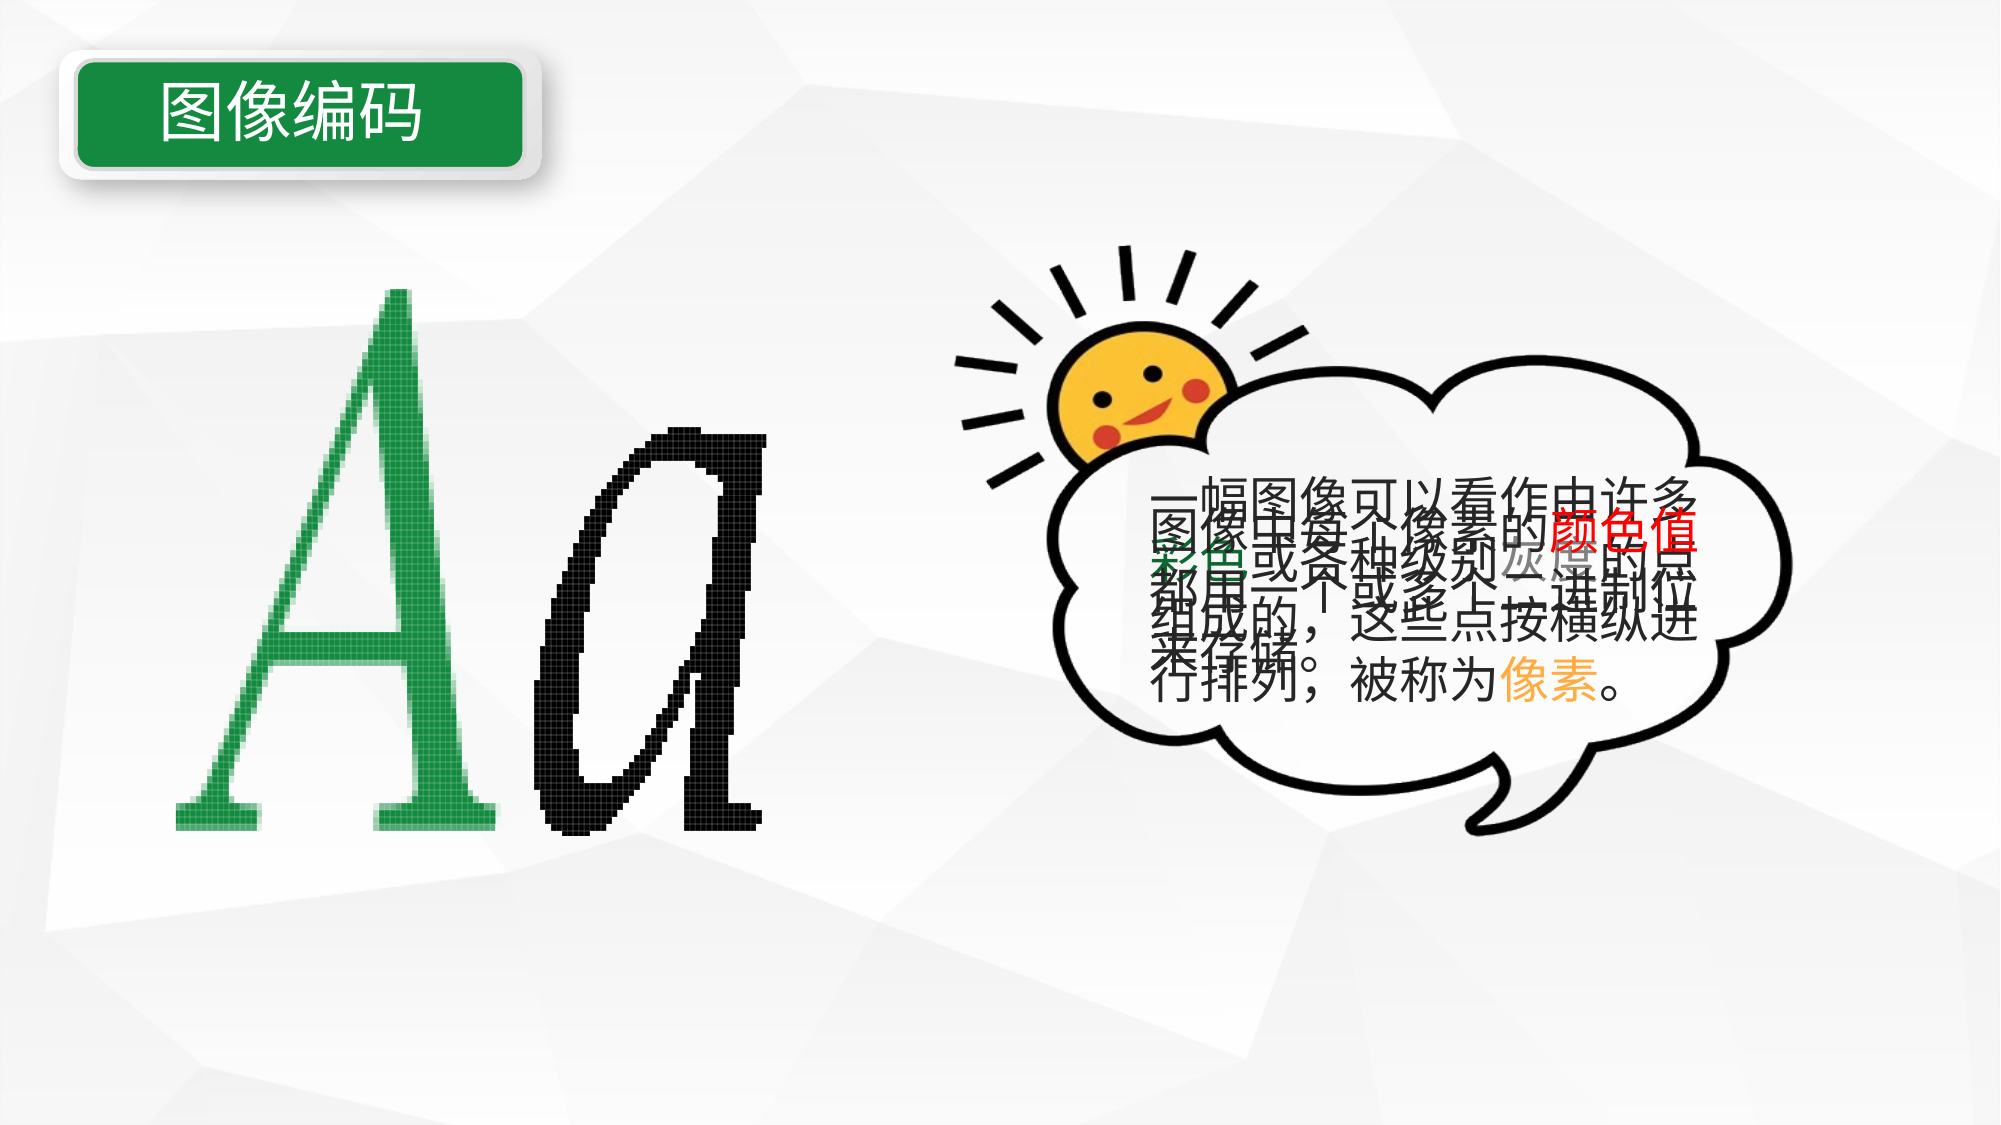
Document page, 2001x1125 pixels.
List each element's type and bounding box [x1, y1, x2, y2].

text_box [59, 50, 542, 180]
picture [0, 0, 2000, 1125]
